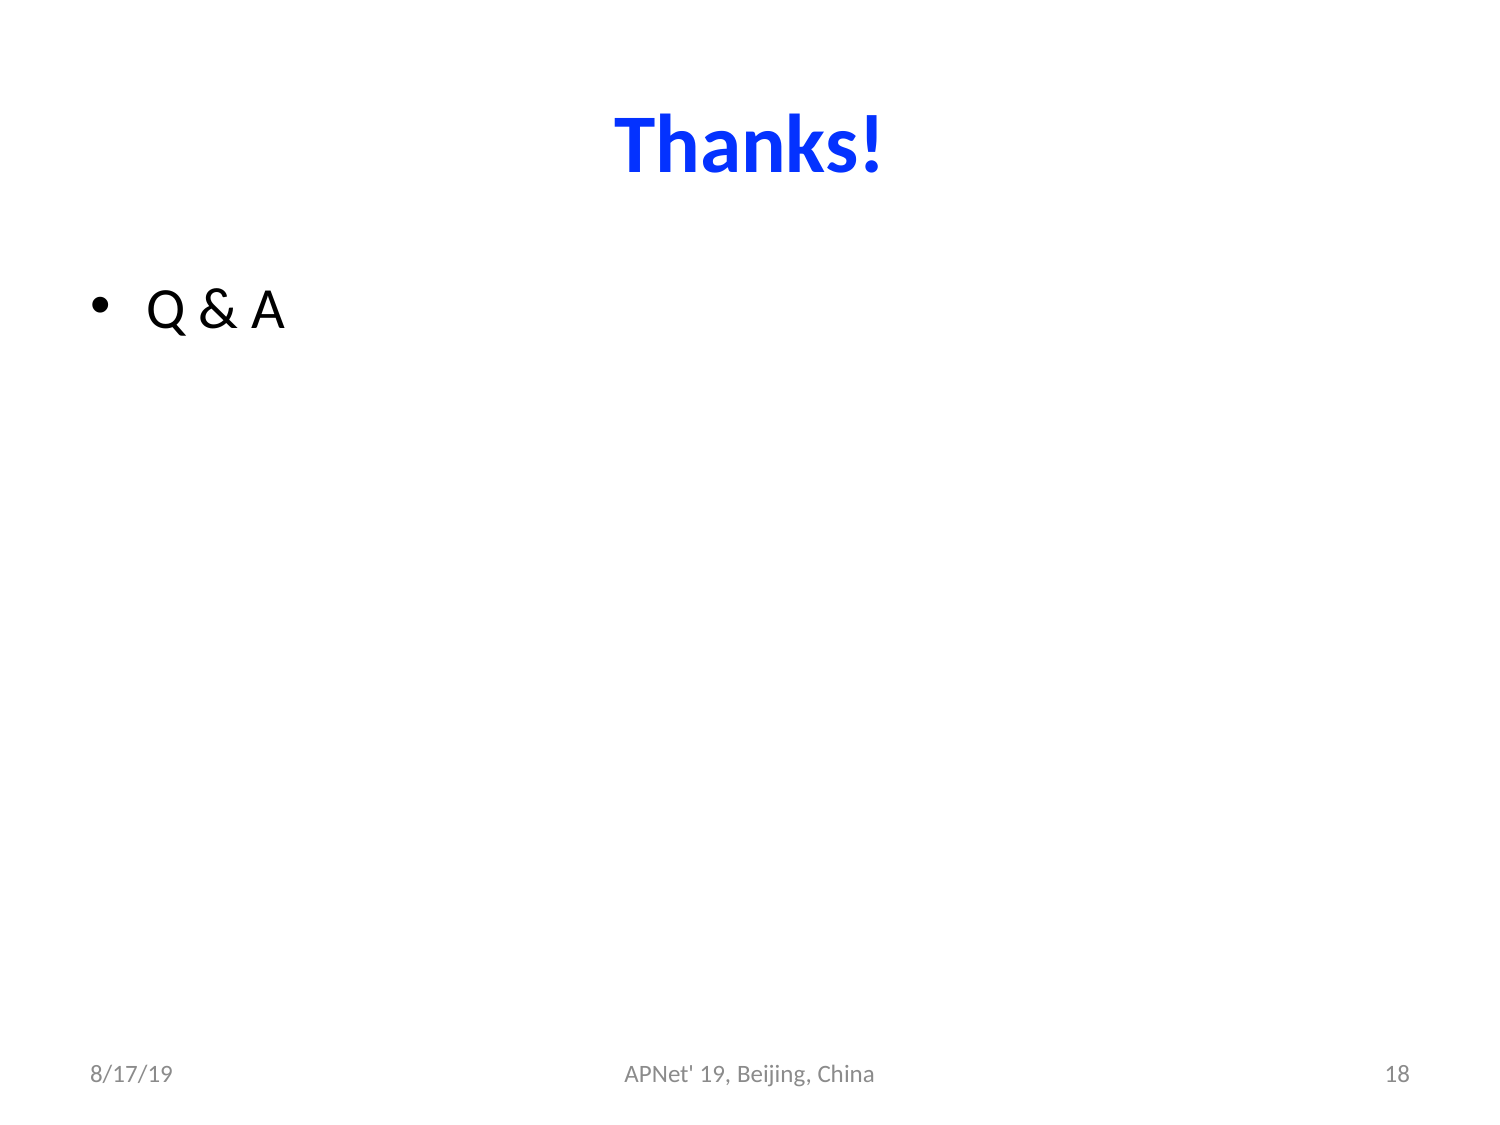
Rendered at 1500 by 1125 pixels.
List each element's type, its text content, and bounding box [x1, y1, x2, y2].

slide_number 18 [1074, 1042, 1425, 1103]
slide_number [75, 1042, 425, 1103]
footer APNet' 19, Beijing, China [512, 1042, 988, 1103]
title Thanks! [75, 45, 1425, 233]
list Q & A [75, 262, 1425, 1005]
